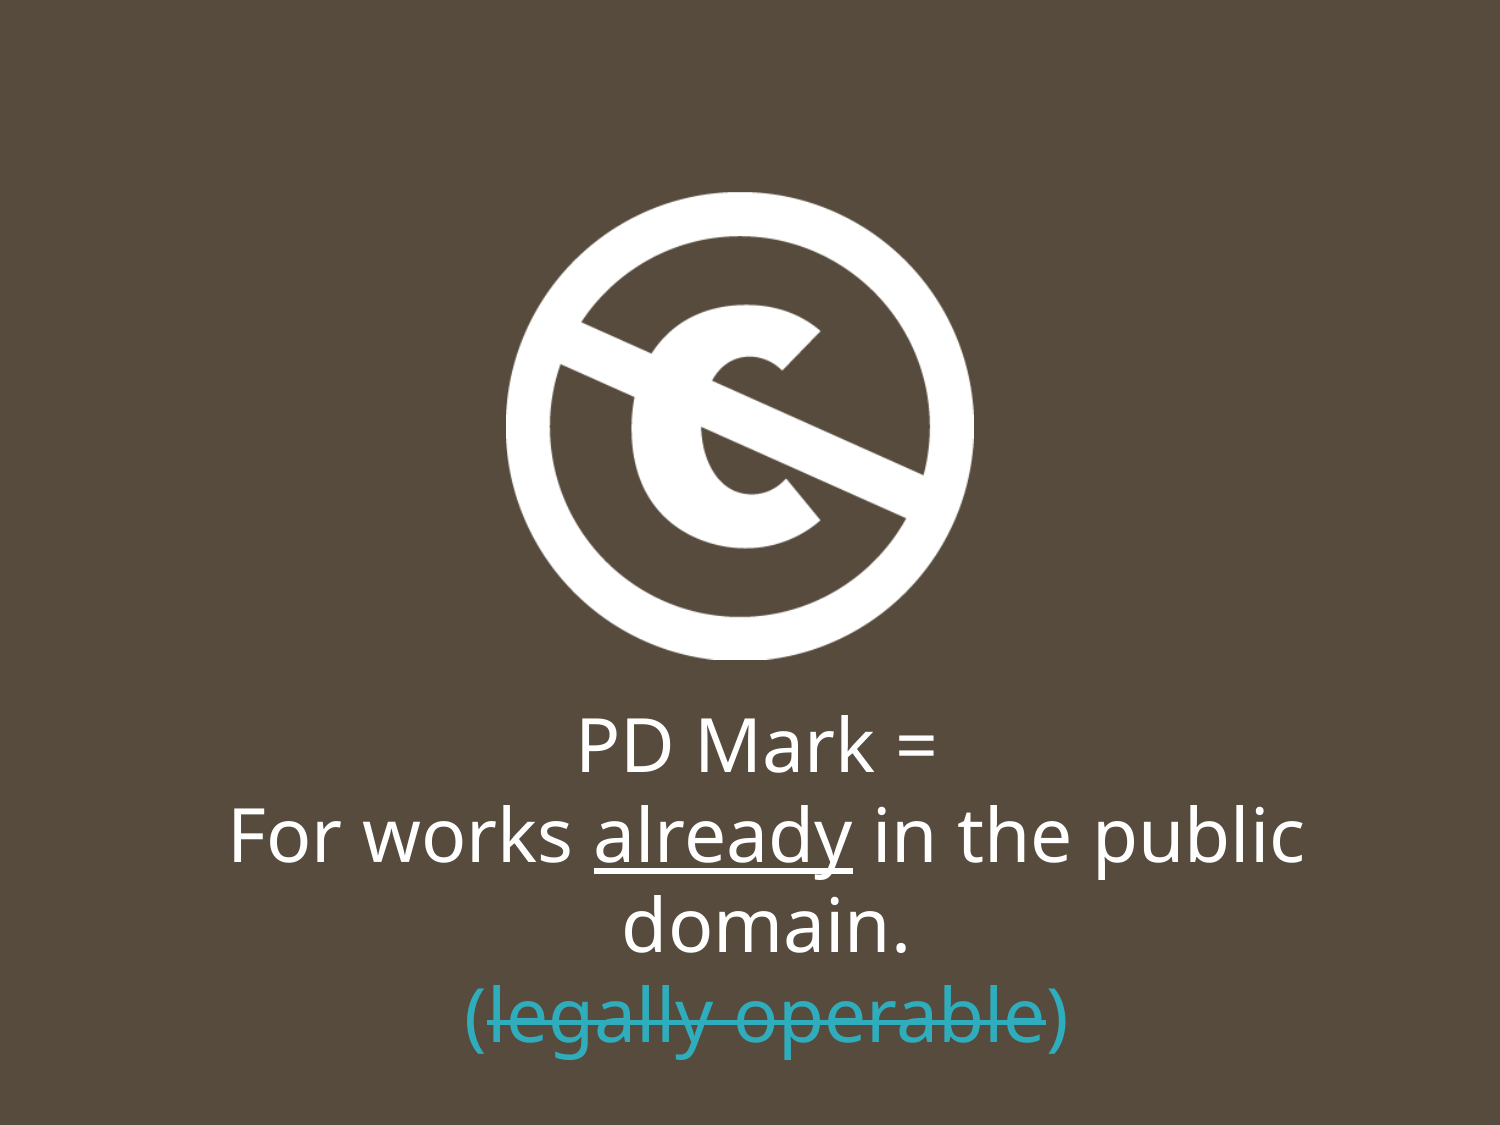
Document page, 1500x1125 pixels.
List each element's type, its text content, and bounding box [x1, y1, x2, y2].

picture [505, 191, 974, 660]
text_box PD Mark = For works already in the public domain. (legally operable) [193, 690, 1340, 994]
